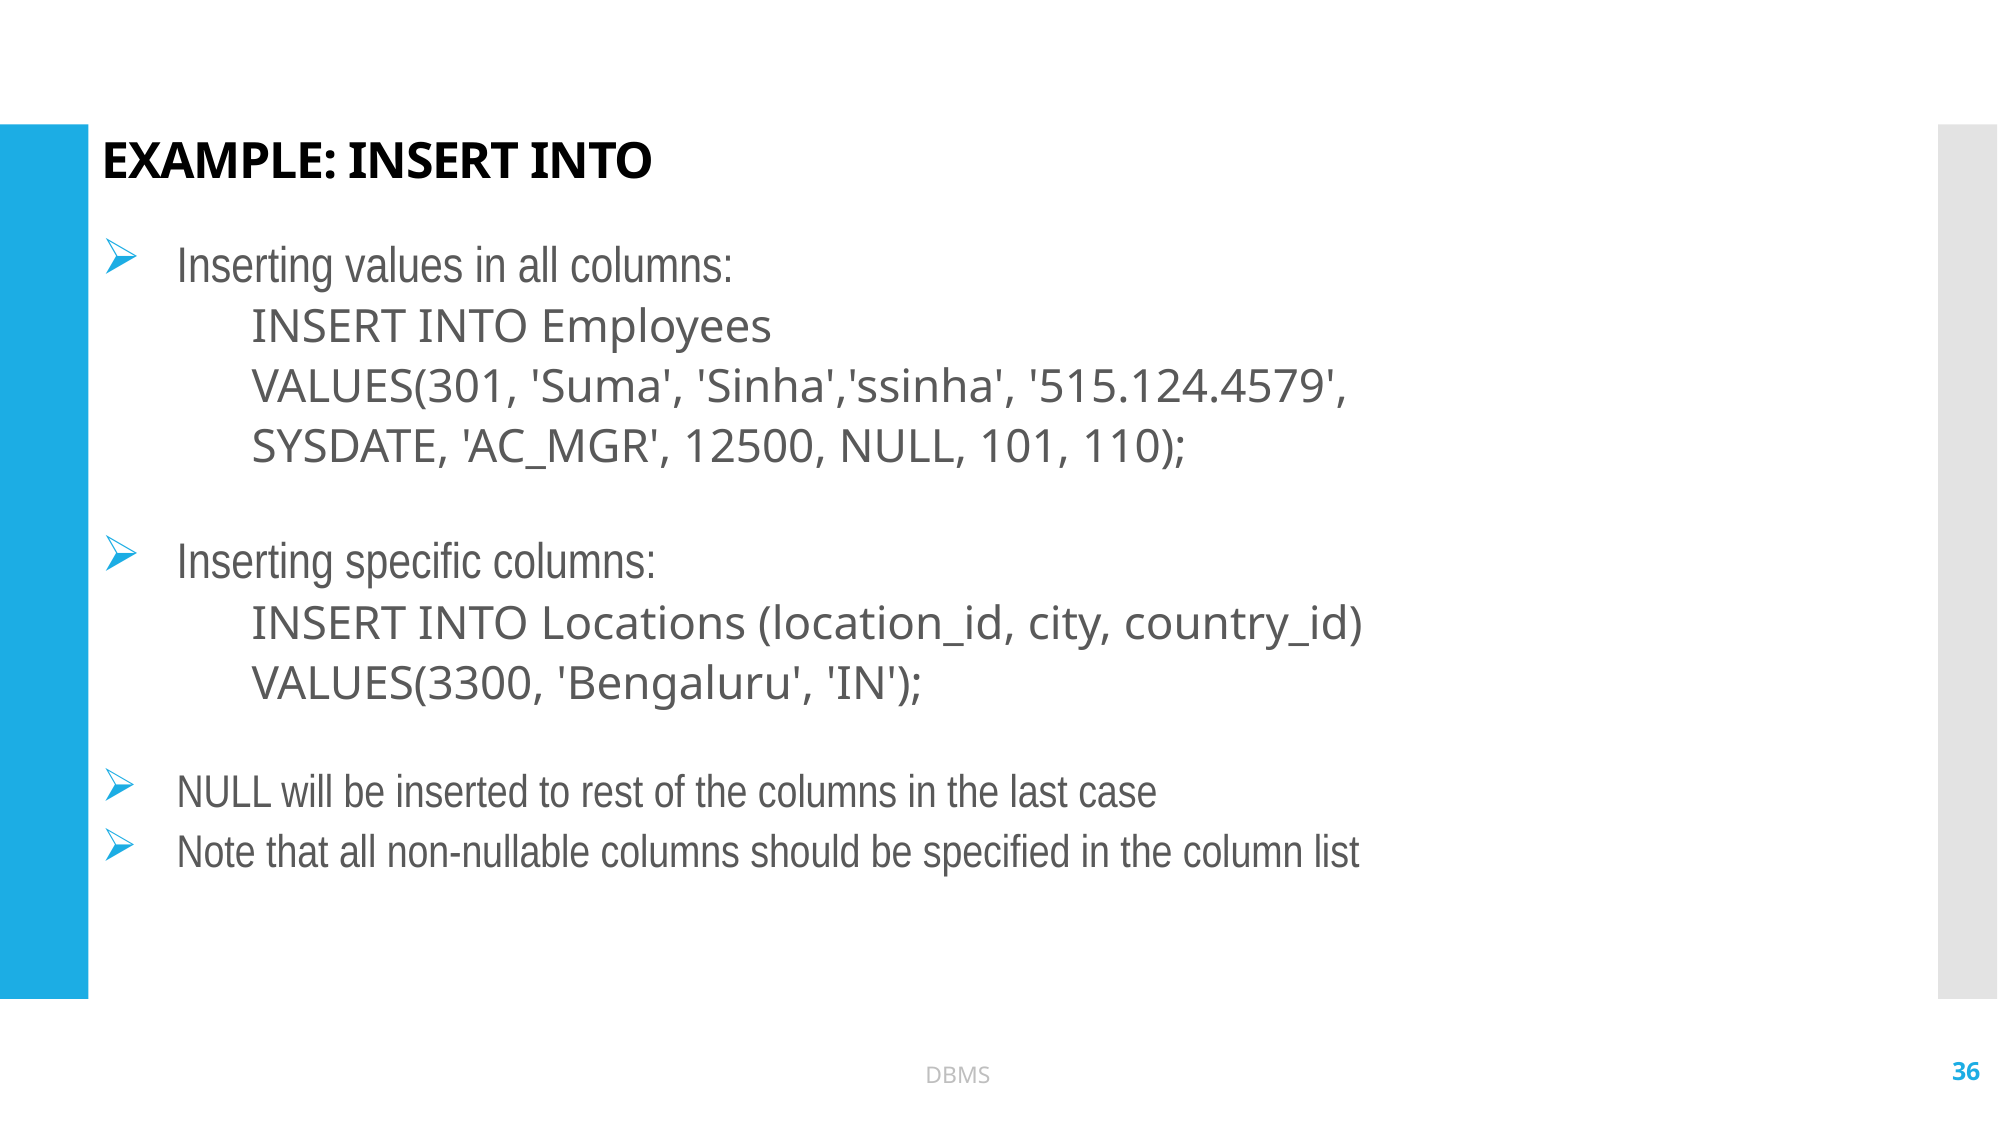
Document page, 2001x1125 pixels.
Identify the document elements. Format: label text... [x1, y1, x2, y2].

title Example: INSERT INTO [86, 128, 1653, 189]
list Inserting values in all columns: INSERT INTO Employees VALUES(301, 'Suma', 'Sinha','ssinha', '515.124.4579', SYSDATE, 'AC_MGR', 12500, NULL, 101, 110); Inserting specific columns: INSERT INTO Locations (location_id, city, country_id) VALUES(3300, 'Bengaluru', 'IN'); NULL will be inserted to rest of the columns in the last case Note that all non-nullable columns should be specified in the column list [86, 231, 1830, 1036]
slide_number 36 [1744, 1042, 1996, 1103]
footer DBMS [473, 1046, 1443, 1107]
